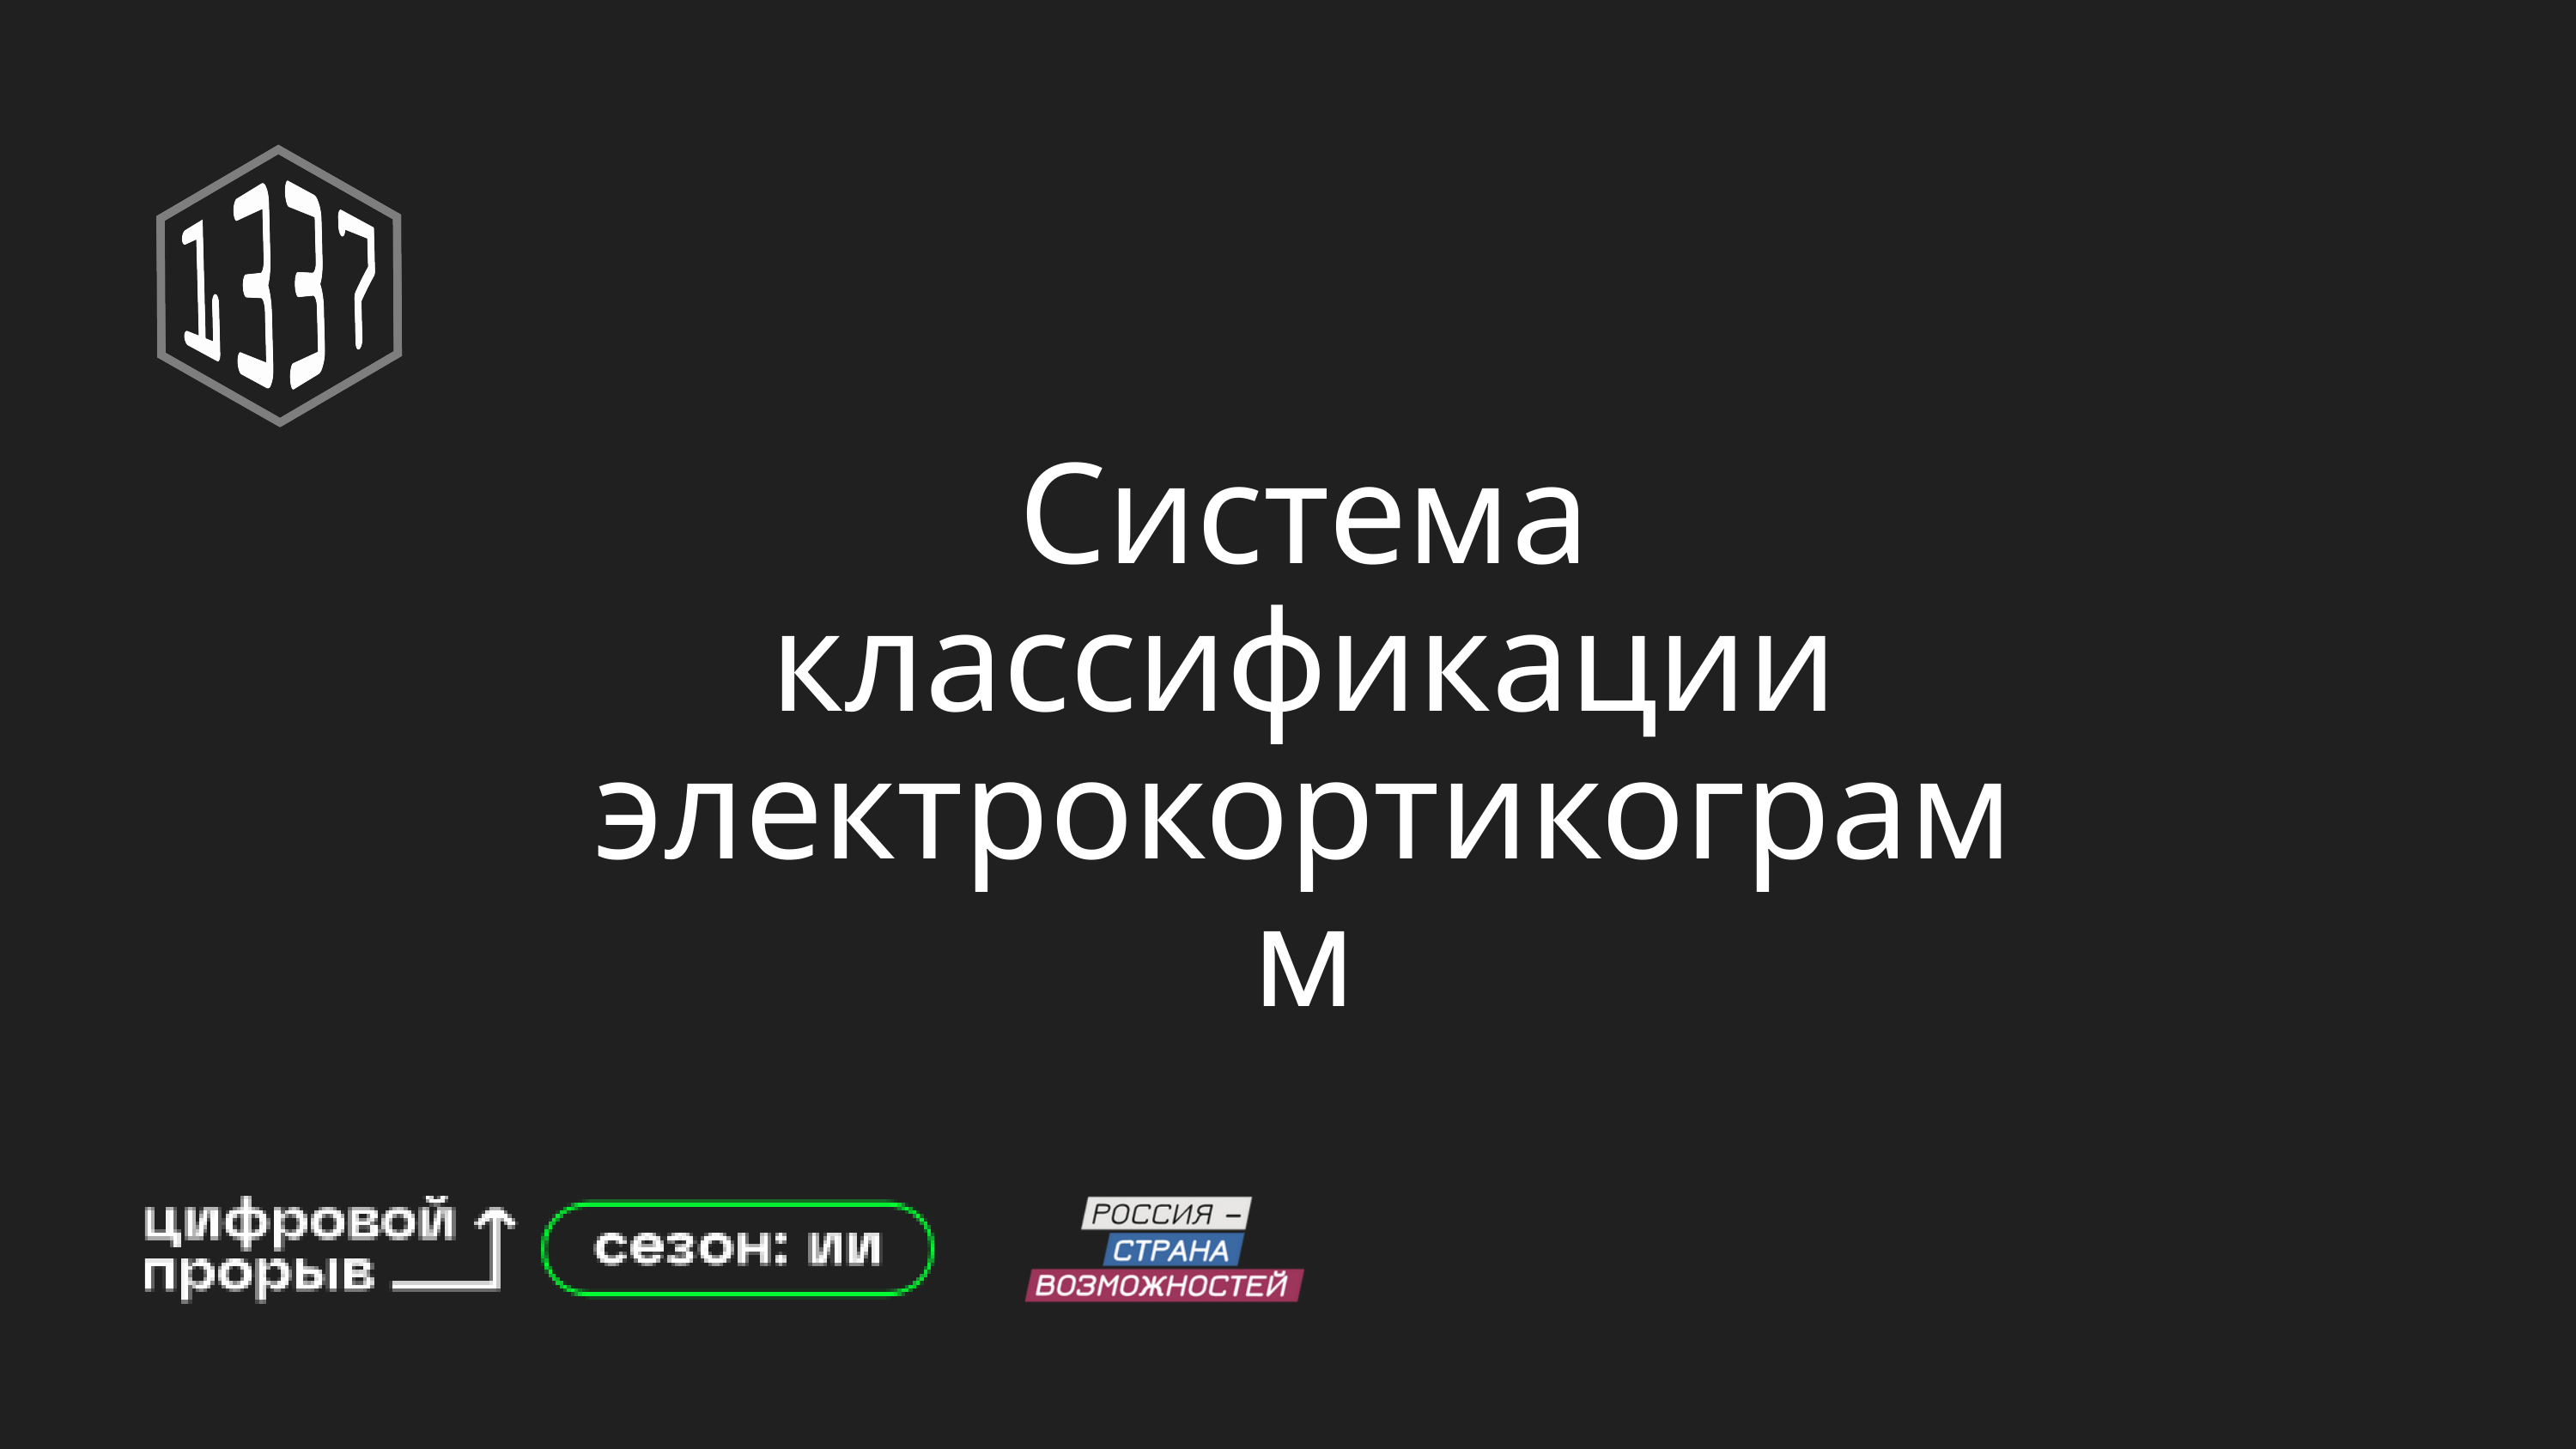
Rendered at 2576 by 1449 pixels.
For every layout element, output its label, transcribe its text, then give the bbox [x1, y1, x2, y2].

text_box [1024, 1196, 1305, 1304]
text_box Система классификации электрокортикограмм [552, 443, 2057, 1035]
text_box [144, 1196, 935, 1304]
text_box [144, 144, 414, 427]
